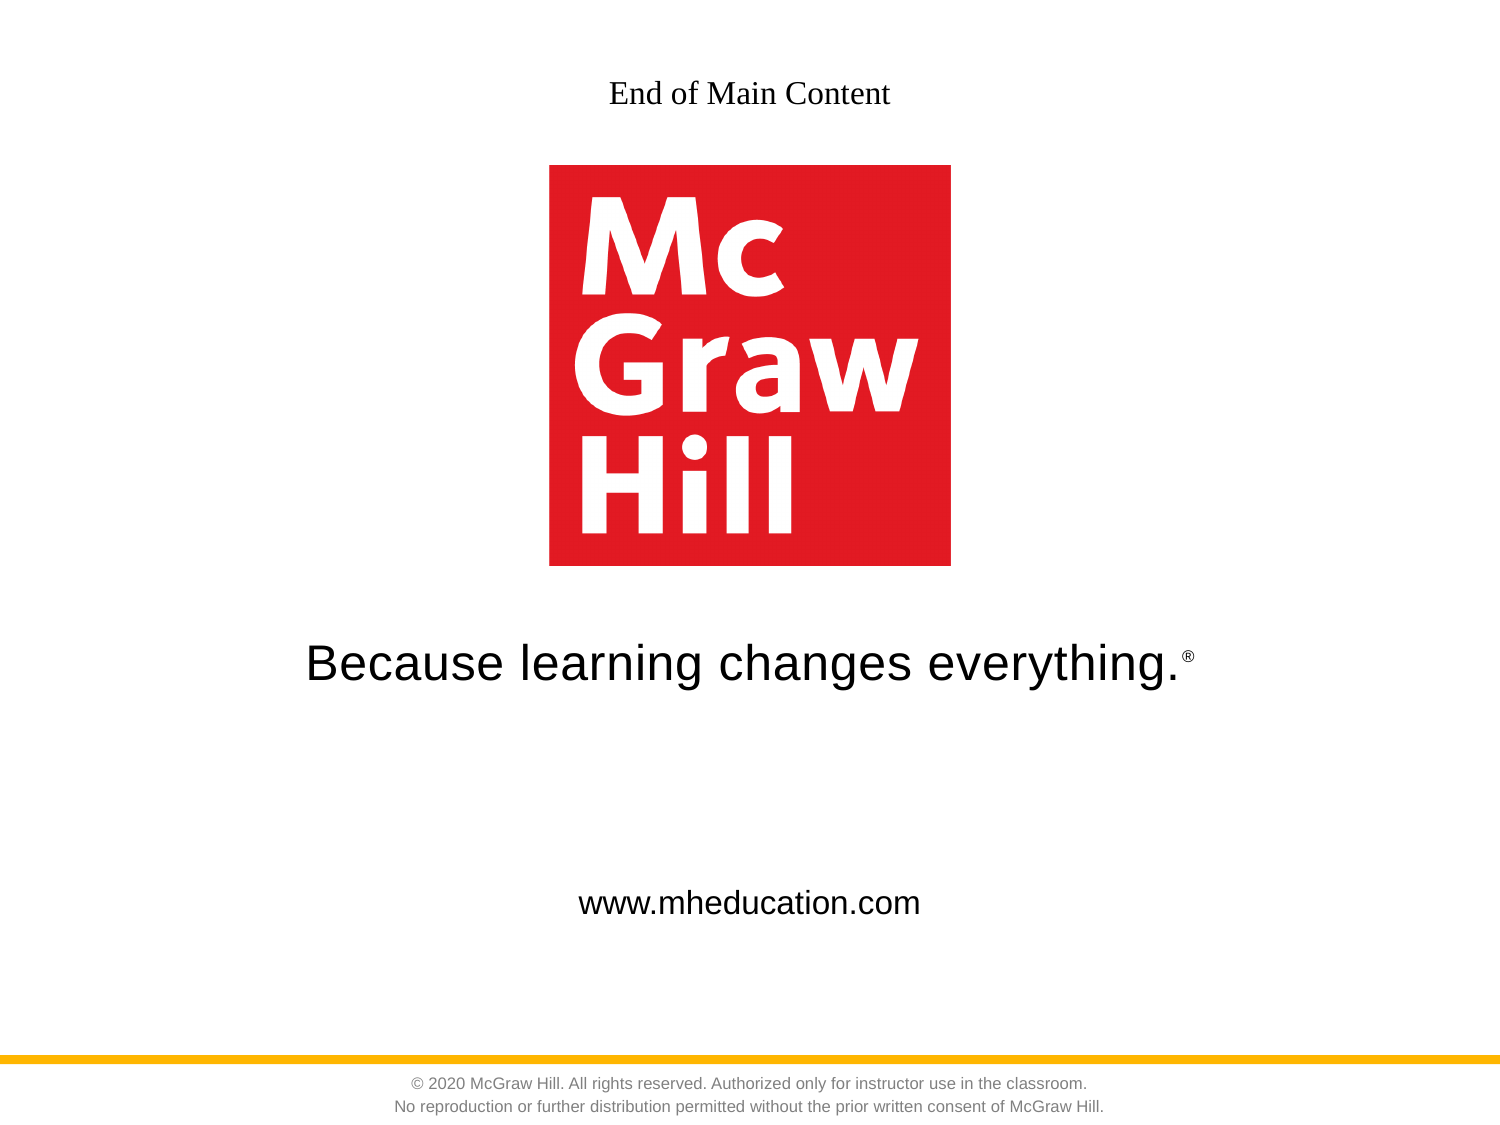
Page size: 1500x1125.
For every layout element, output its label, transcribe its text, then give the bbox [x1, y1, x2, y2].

title End of Main Content [562, 68, 938, 117]
picture [549, 165, 951, 566]
footer © 2020 McGraw Hill. All rights reserved. Authorized only for instructor use in the classroom. No reproduction or further distribution permitted without the prior written consent of McGraw Hill. [0, 1064, 1500, 1125]
